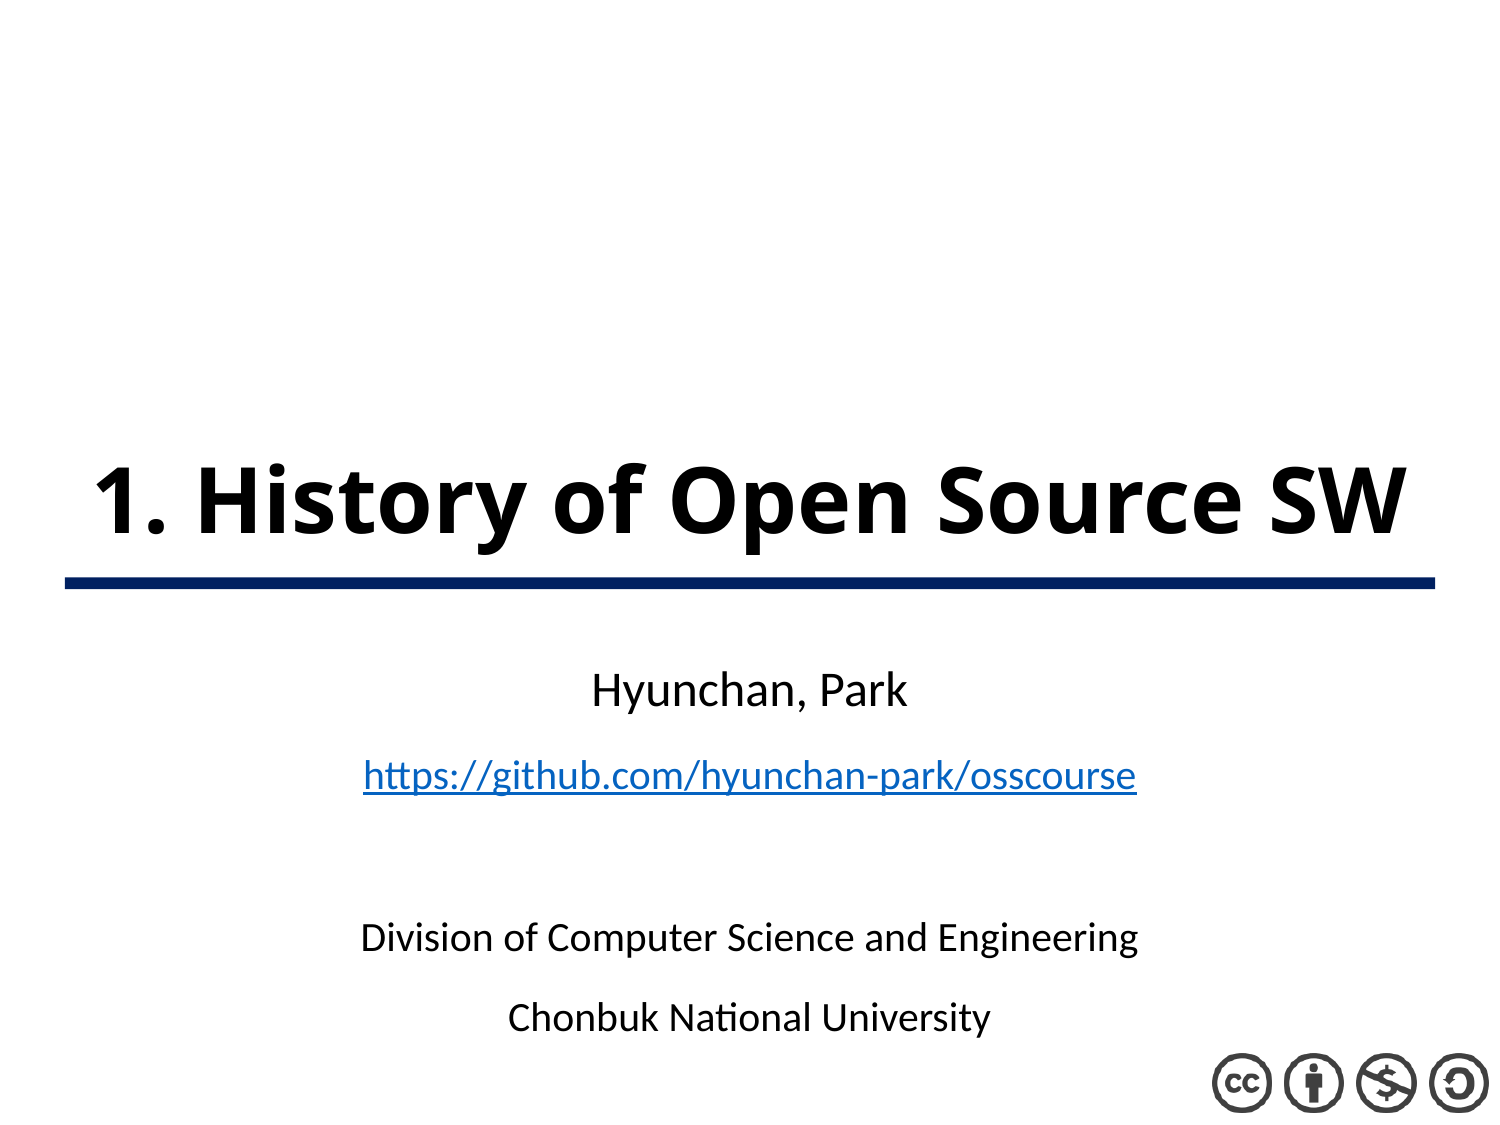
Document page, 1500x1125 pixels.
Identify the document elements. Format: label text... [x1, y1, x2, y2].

title 1. History of Open Source SW [45, 333, 1455, 560]
picture [1196, 1042, 1500, 1125]
subtitle Hyunchan, Park https://github.com/hyunchan-park/osscourse Division of Computer Science and Engineering Chonbuk National University [187, 637, 1313, 1043]
